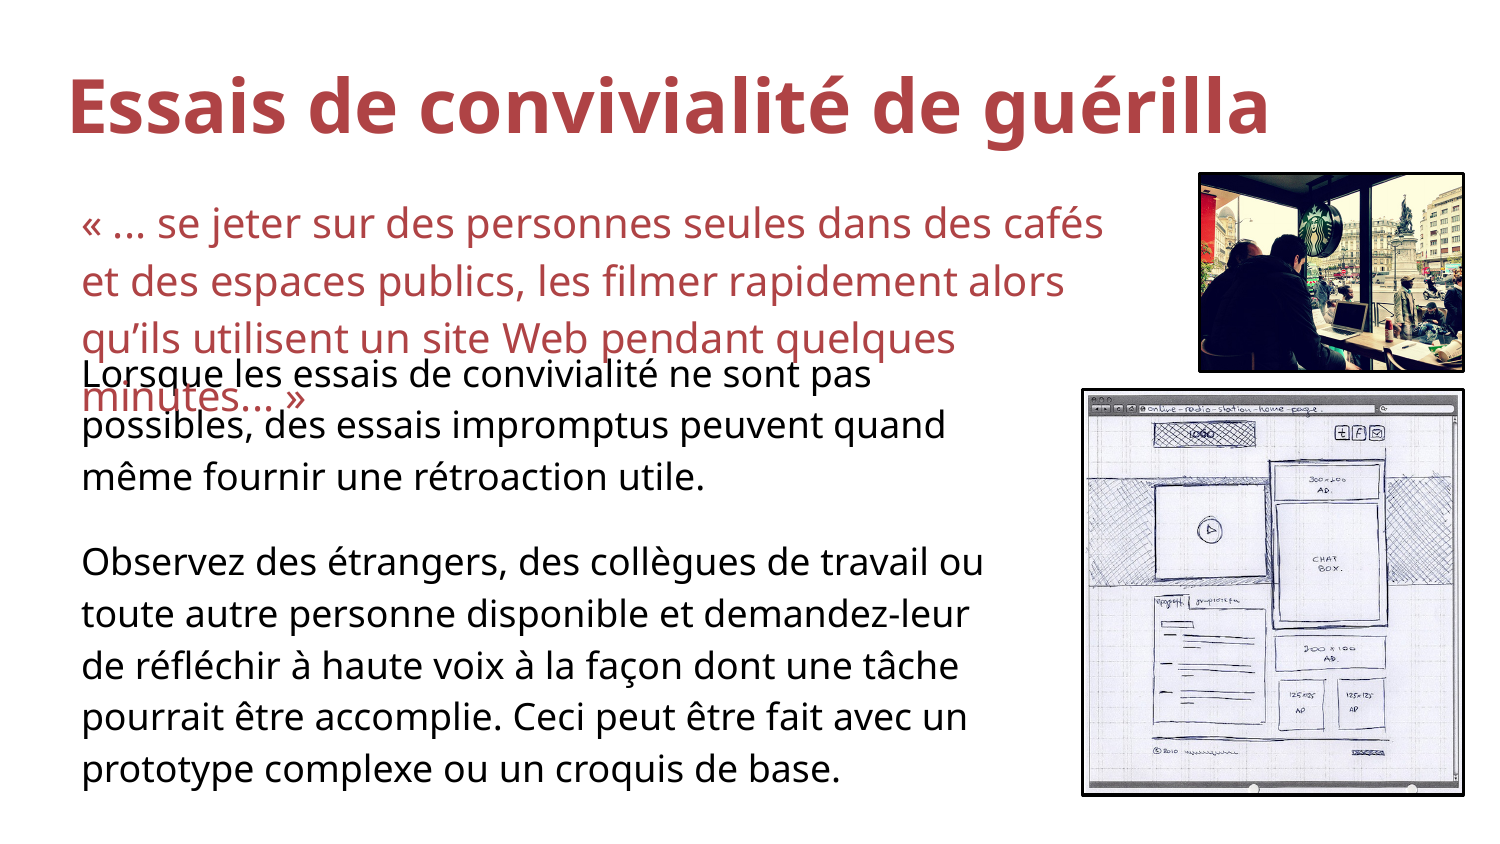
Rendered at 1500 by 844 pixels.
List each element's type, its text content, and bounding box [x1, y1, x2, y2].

title Essais de convivialité de guérilla [51, 43, 1292, 147]
picture [1200, 174, 1462, 371]
picture [1084, 390, 1462, 794]
list Lorsque les essais de convivialité ne sont pas possibles, des essais impromptus peuvent quand même fournir une rétroaction utile. Observez des étrangers, des collègues de travail ou toute autre personne disponible et demandez-leur de réfléchir à haute voix à la façon dont une tâche pourrait être accomplie. Ceci peut être fait avec un prototype complexe ou un croquis de base. [66, 360, 1028, 740]
text_box « ... se jeter sur des personnes seules dans des cafés et des espaces publics, les filmer rapidement alors qu’ils utilisent un site Web pendant quelques minutes... » [66, 174, 1164, 360]
